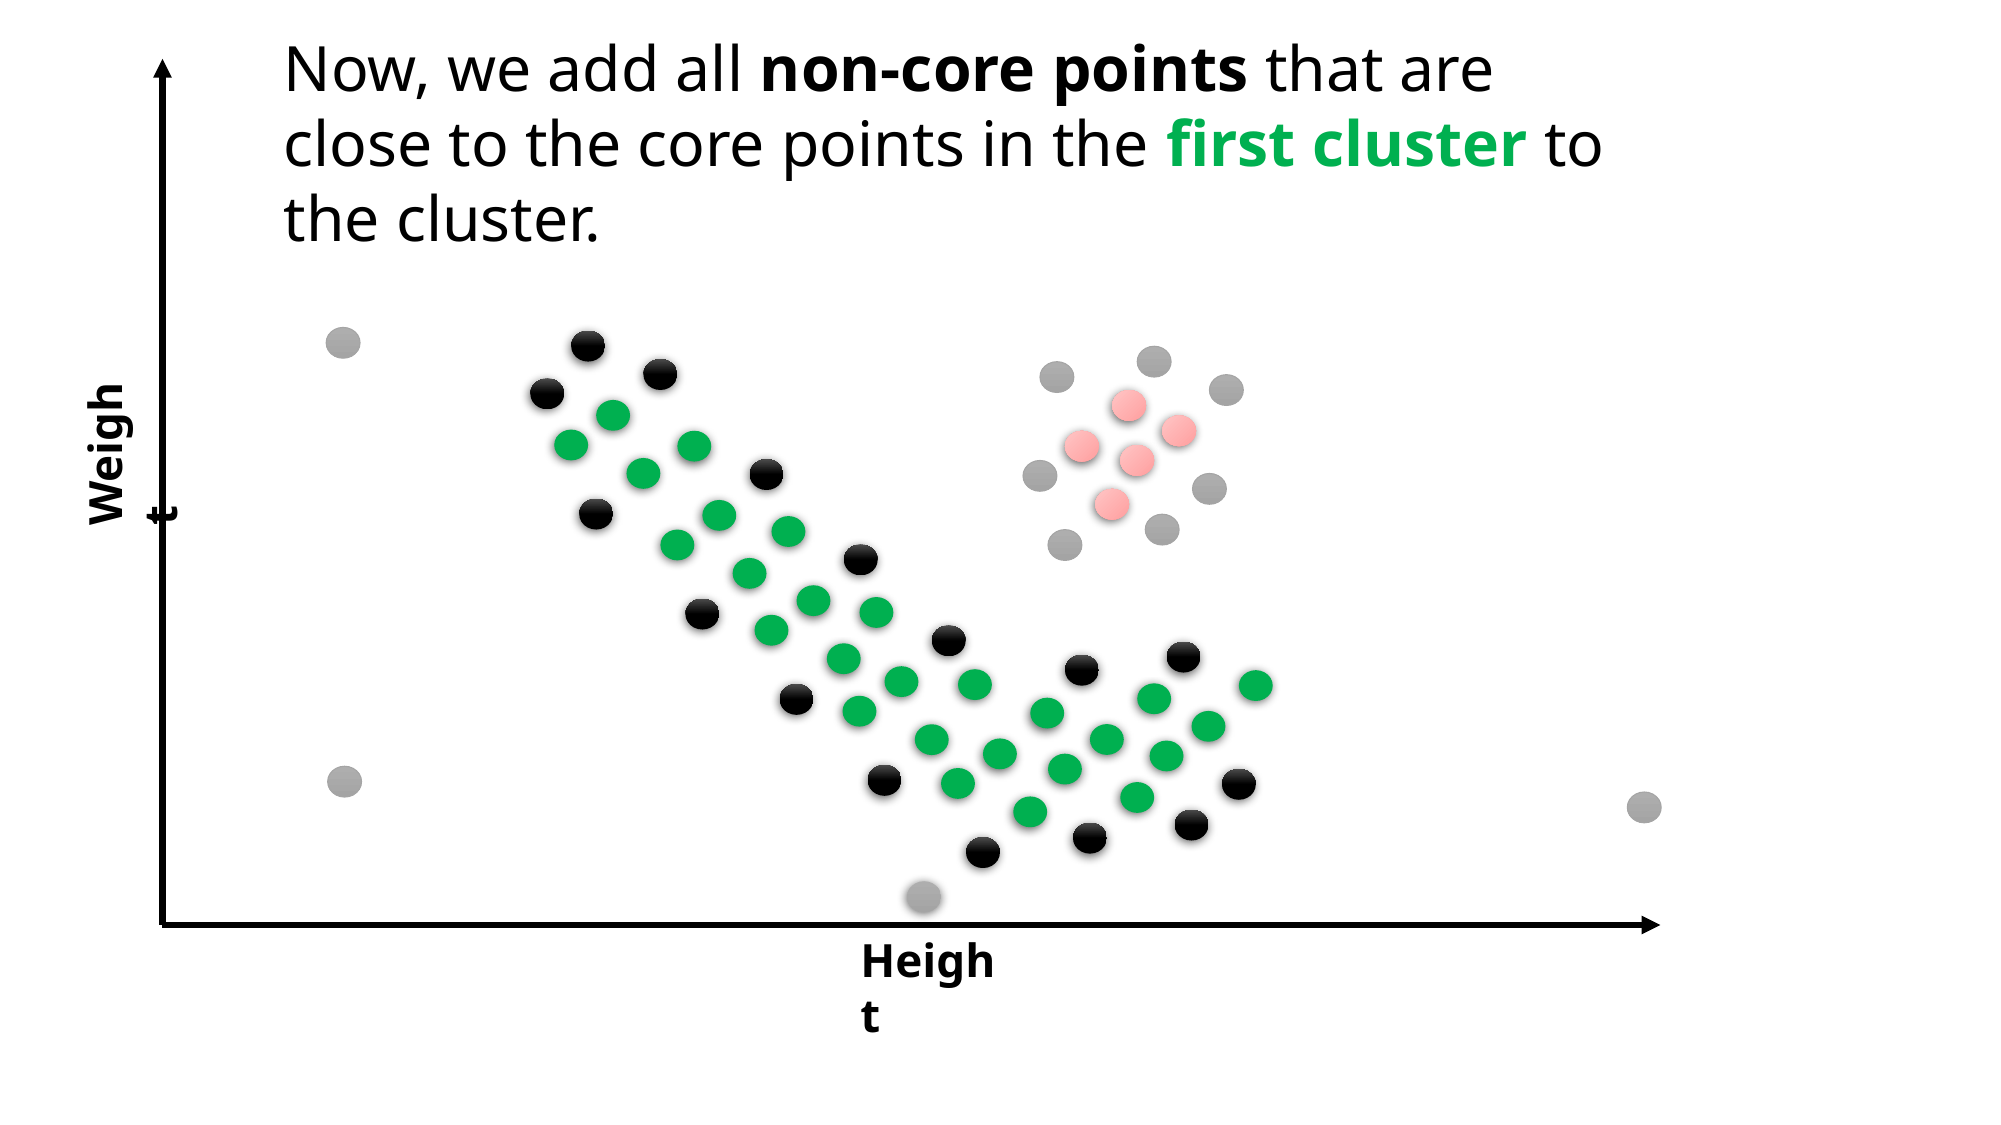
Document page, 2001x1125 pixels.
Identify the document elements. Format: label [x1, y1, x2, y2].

text_box [327, 765, 363, 798]
text_box [1191, 472, 1227, 505]
text_box [68, 58, 1661, 1050]
text_box [732, 557, 767, 589]
text_box [941, 768, 975, 799]
text_box [1149, 740, 1184, 772]
text_box [1238, 670, 1273, 701]
text_box [826, 643, 861, 675]
text_box [1166, 641, 1201, 673]
text_box [1174, 809, 1209, 841]
text_box [1047, 529, 1083, 561]
text_box [1047, 753, 1082, 785]
text_box [771, 516, 806, 547]
text_box [1064, 654, 1099, 686]
text_box [596, 399, 631, 431]
text_box [1626, 791, 1662, 824]
text_box [859, 597, 894, 628]
text_box [931, 625, 966, 657]
text_box [966, 837, 1000, 869]
text_box [626, 457, 661, 489]
text_box [554, 429, 589, 461]
text_box [749, 459, 784, 491]
text_box [1162, 415, 1197, 447]
text_box [907, 881, 942, 913]
text_box [579, 498, 614, 530]
text_box [754, 614, 789, 646]
text_box [1030, 697, 1065, 729]
text_box [685, 598, 720, 630]
text_box [867, 765, 902, 796]
text_box [1072, 822, 1107, 854]
text_box [1013, 796, 1048, 828]
text_box [325, 326, 361, 359]
text_box [1095, 488, 1130, 520]
text_box [914, 724, 949, 756]
text_box [1064, 430, 1099, 462]
text_box [1137, 683, 1172, 715]
text_box [843, 544, 878, 576]
text_box [1191, 710, 1226, 742]
text_box [702, 499, 737, 531]
text_box [1120, 782, 1155, 813]
text_box [1112, 390, 1147, 421]
text_box [957, 669, 992, 701]
text_box [530, 378, 565, 410]
text_box [1144, 513, 1180, 546]
text_box [1208, 374, 1244, 407]
text_box [1221, 768, 1256, 800]
text_box [1089, 724, 1124, 755]
text_box [660, 529, 695, 561]
text_box [842, 695, 877, 727]
text_box [643, 359, 678, 390]
text_box [1120, 445, 1155, 476]
text_box [1136, 345, 1172, 378]
text_box [1039, 361, 1075, 394]
text_box [982, 738, 1017, 770]
text_box [884, 666, 919, 698]
text_box [571, 330, 606, 362]
text_box [677, 430, 712, 462]
text_box [796, 585, 831, 617]
text_box [268, 21, 1661, 262]
text_box [1022, 459, 1058, 492]
text_box [779, 684, 814, 715]
